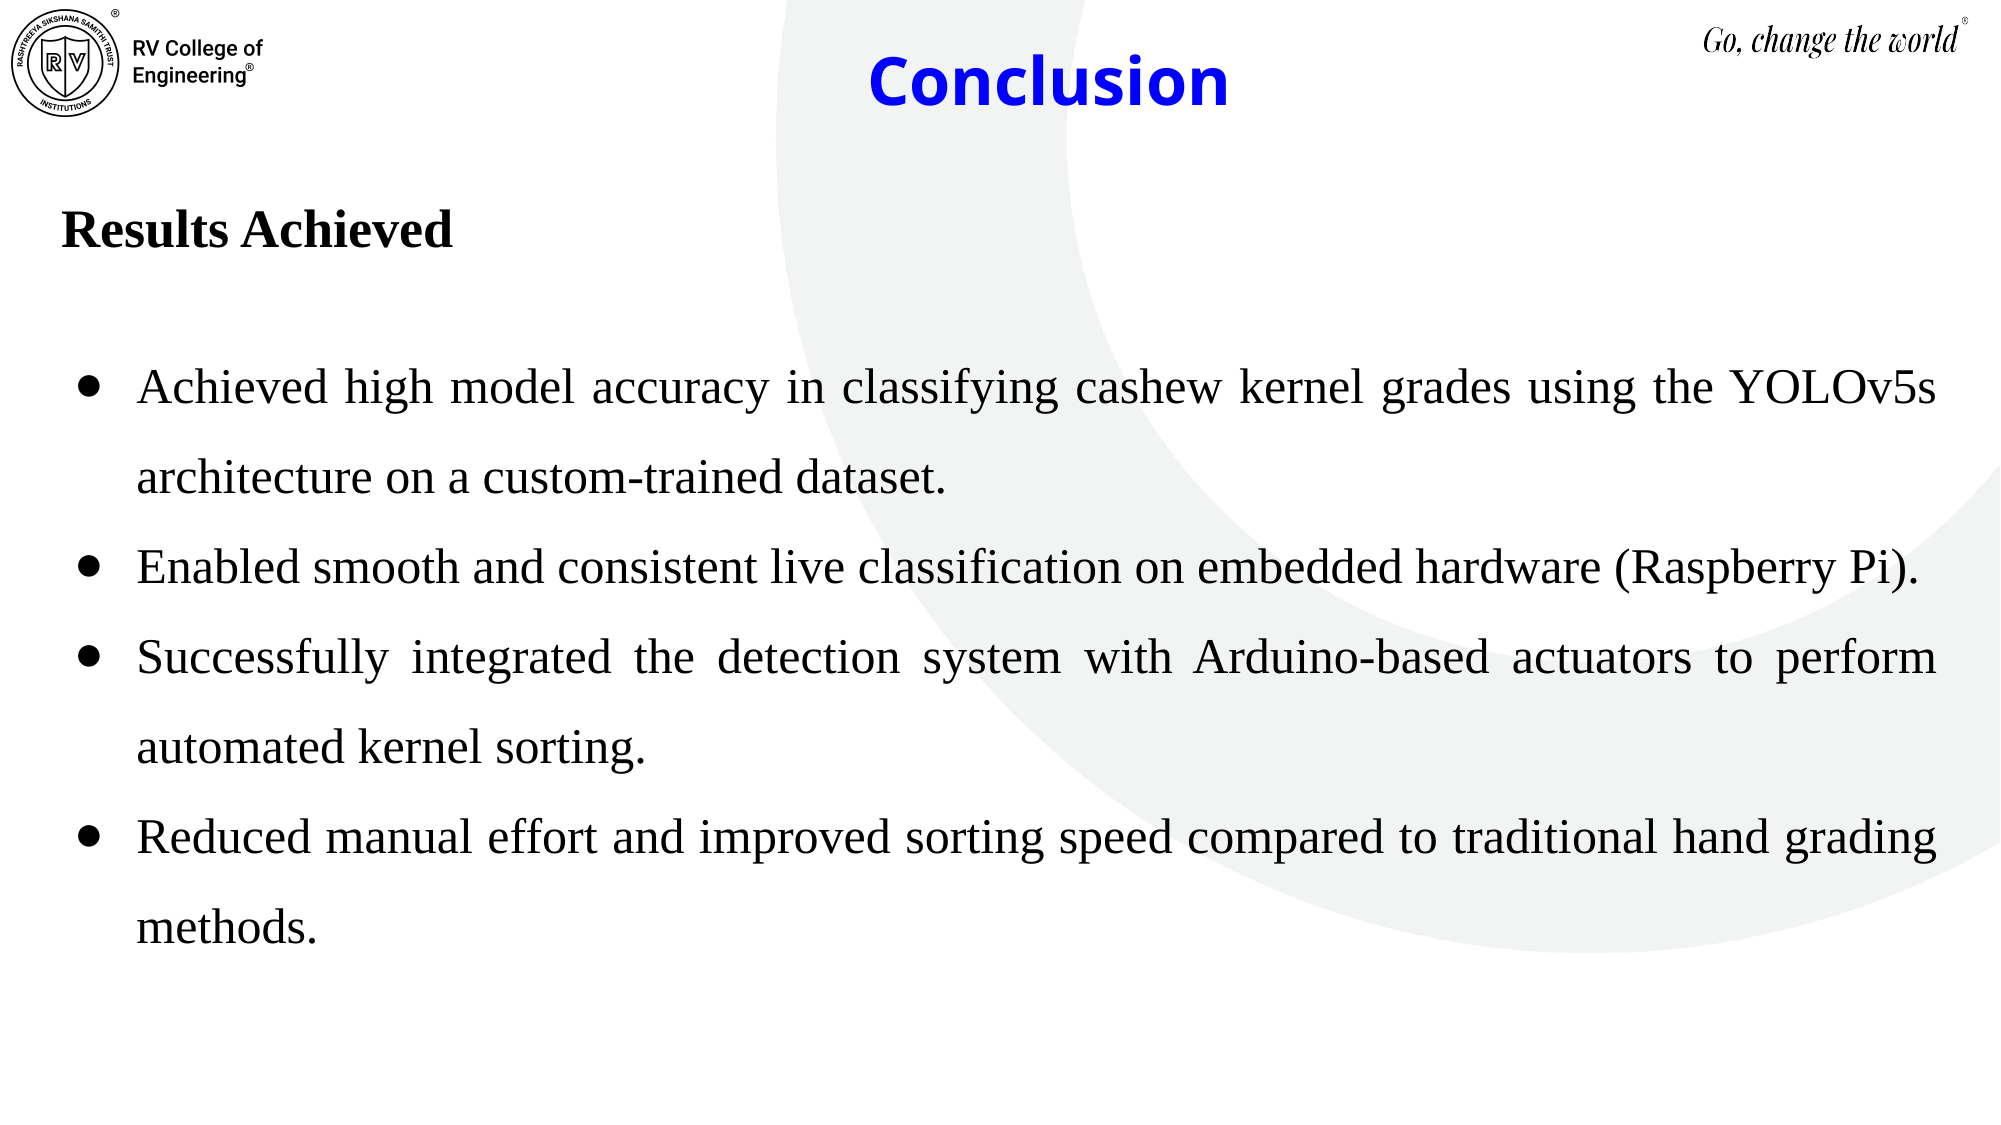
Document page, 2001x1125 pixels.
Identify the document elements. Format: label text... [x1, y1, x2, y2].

title Conclusion [420, 31, 1695, 186]
list Results Achieved Achieved high model accuracy in classifying cashew kernel grades using the YOLOv5s architecture on a custom-trained dataset. Enabled smooth and consistent live classification on embedded hardware (Raspberry Pi). Successfully integrated the detection system with Arduino-based actuators to perform automated kernel sorting. Reduced manual effort and improved sorting speed compared to traditional hand grading methods. [46, 186, 1954, 1125]
picture [0, 0, 2001, 1125]
